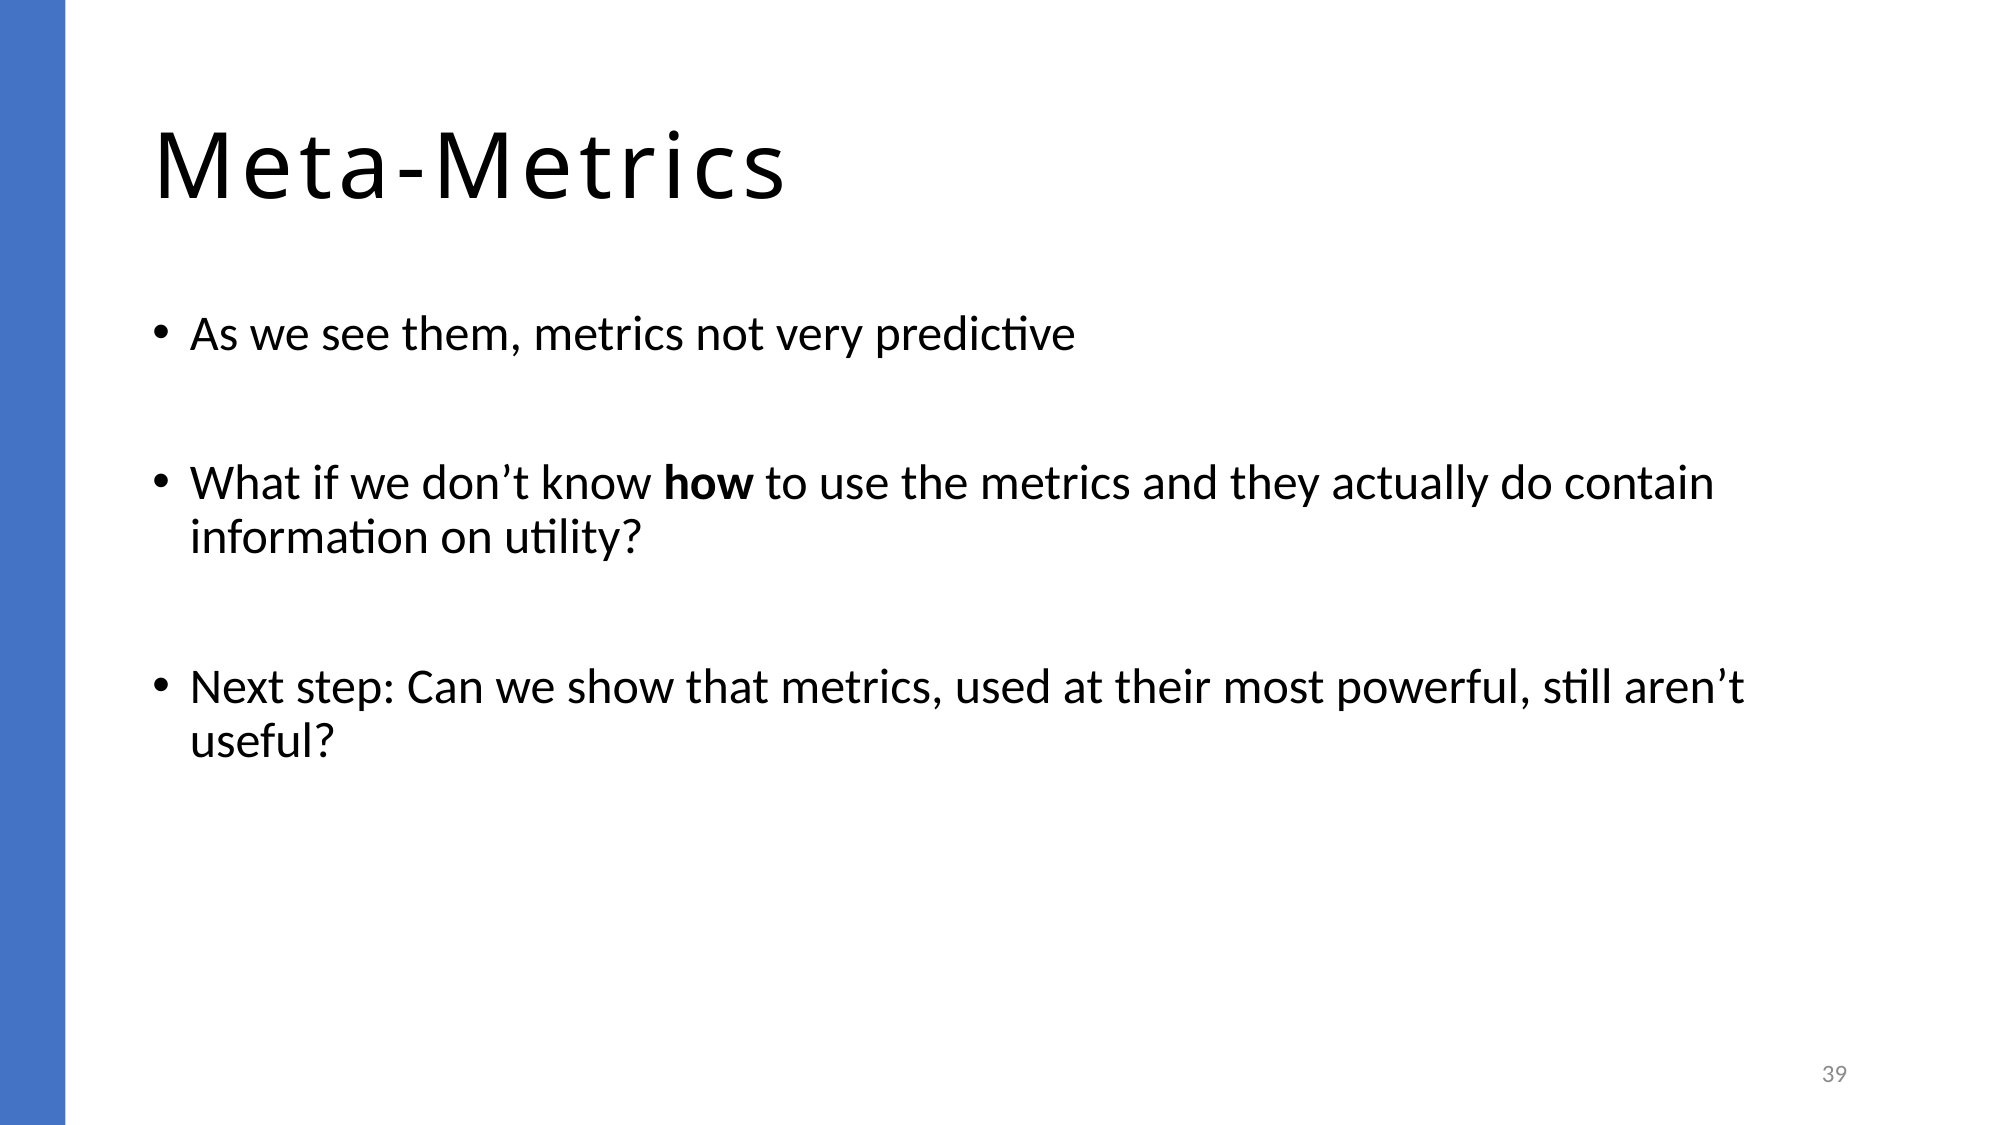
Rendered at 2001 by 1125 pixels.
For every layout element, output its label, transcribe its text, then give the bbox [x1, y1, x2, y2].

list As we see them, metrics not very predictive What if we don’t know how to use the metrics and they actually do contain information on utility? Next step: Can we show that metrics, used at their most powerful, still aren’t useful? [137, 299, 1863, 1014]
title Meta-Metrics [137, 59, 1863, 278]
slide_number 39 [1412, 1042, 1863, 1103]
